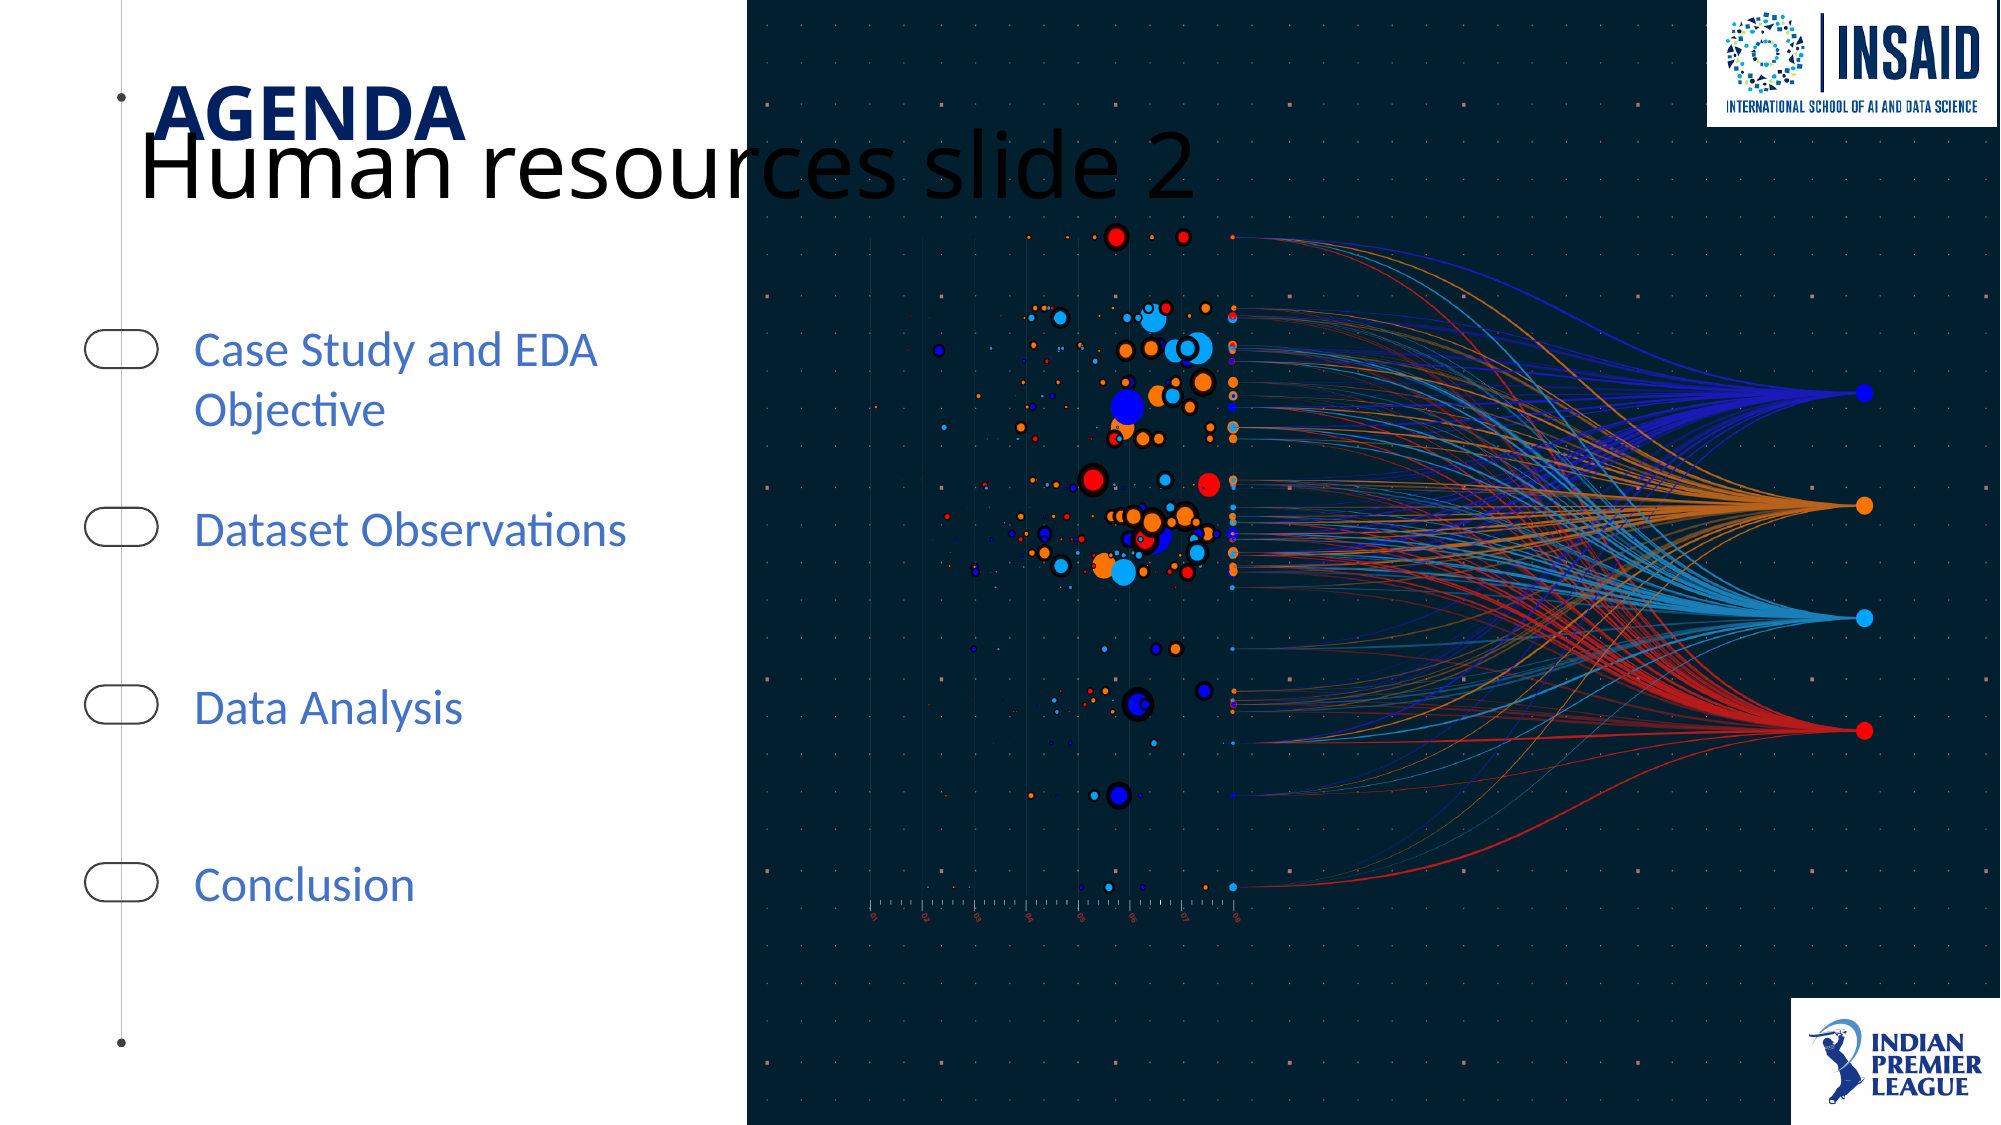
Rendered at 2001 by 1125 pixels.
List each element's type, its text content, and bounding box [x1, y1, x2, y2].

text_box [116, 1037, 127, 1049]
picture [747, 0, 2000, 1125]
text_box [85, 316, 775, 913]
title Human resources slide 2 [137, 59, 747, 278]
text_box [122, 92, 127, 103]
text_box [116, 92, 121, 103]
